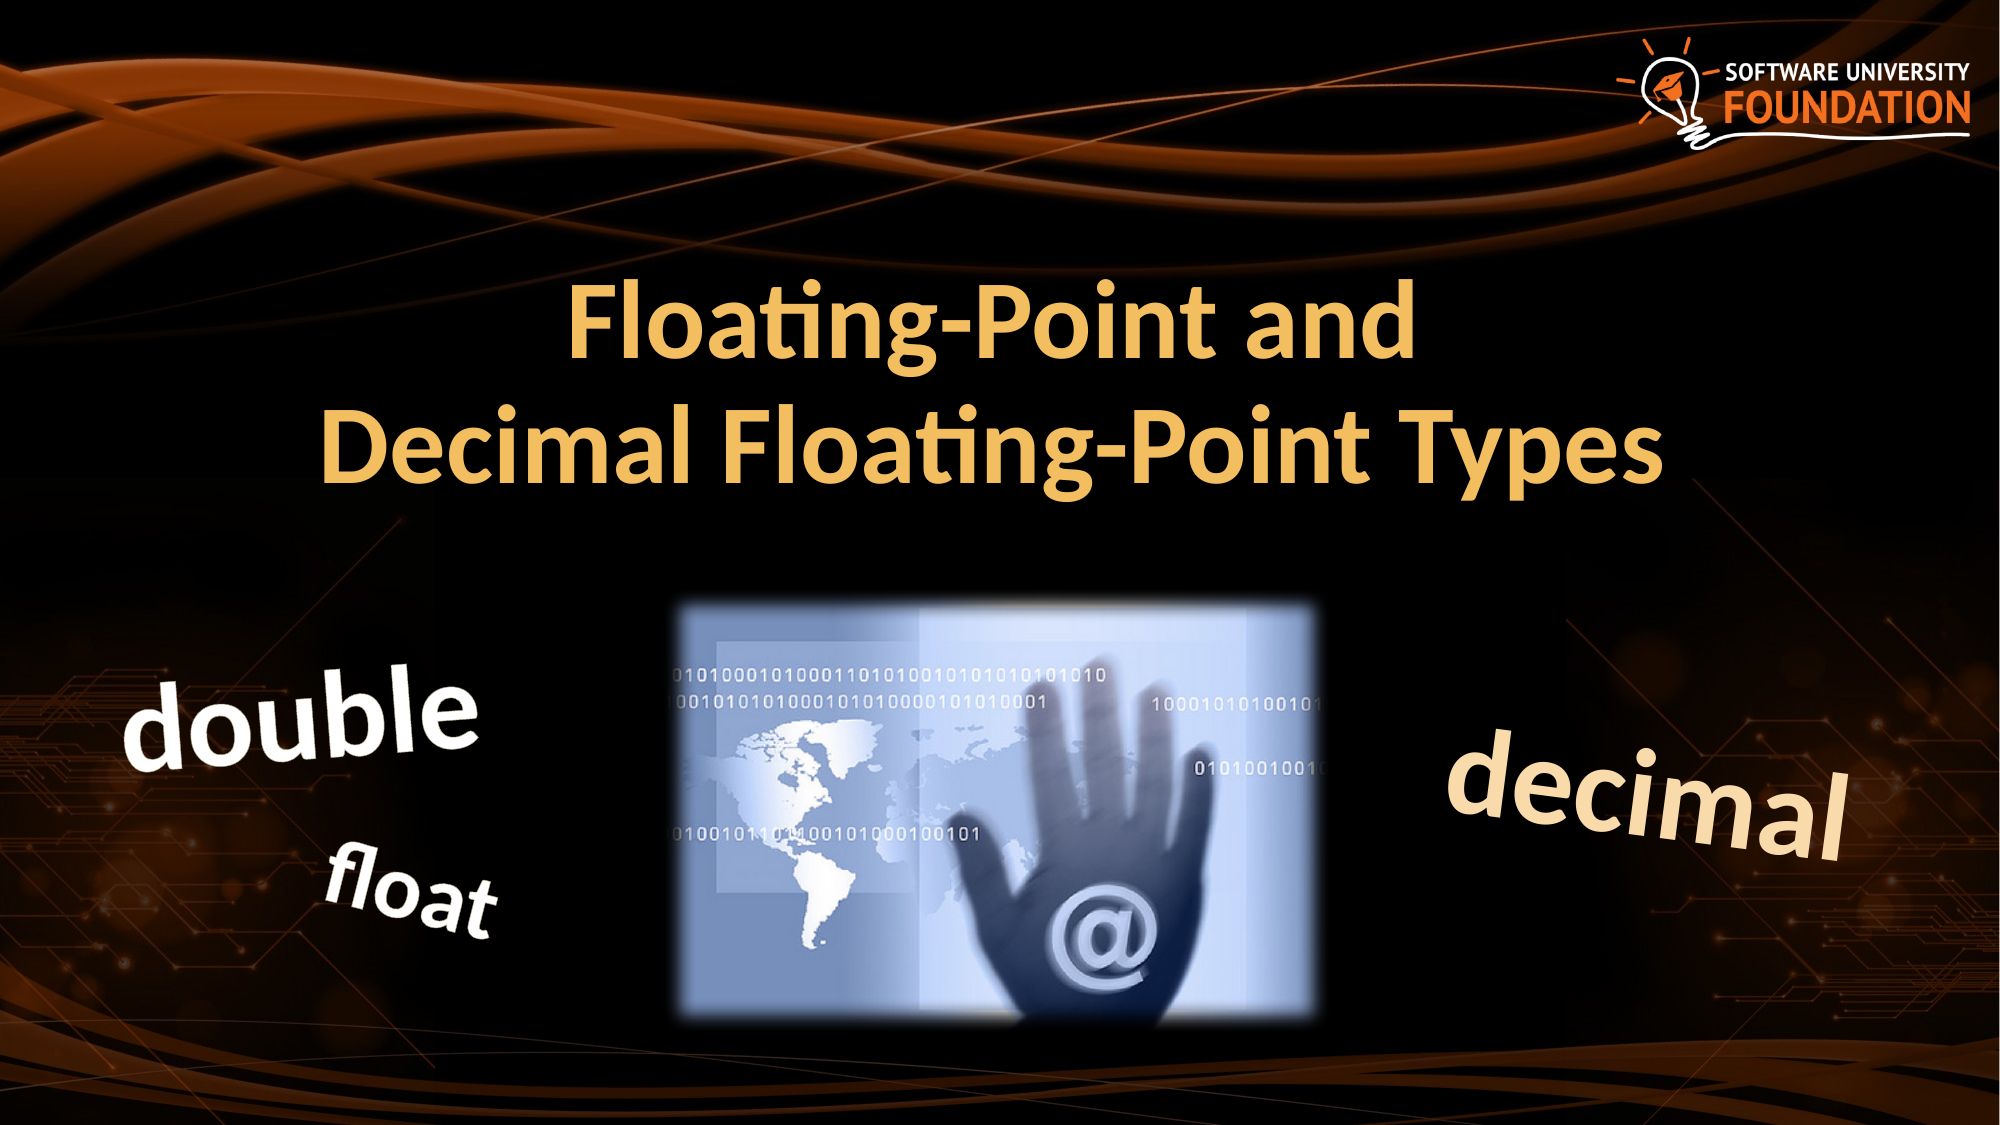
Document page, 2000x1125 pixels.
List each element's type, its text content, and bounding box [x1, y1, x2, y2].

title Floating-Point and Decimal Floating-Point Types [274, 249, 1713, 513]
text_box float [298, 798, 529, 970]
picture [0, 0, 2000, 1125]
text_box double [98, 612, 502, 807]
text_box decimal [1422, 677, 1878, 898]
